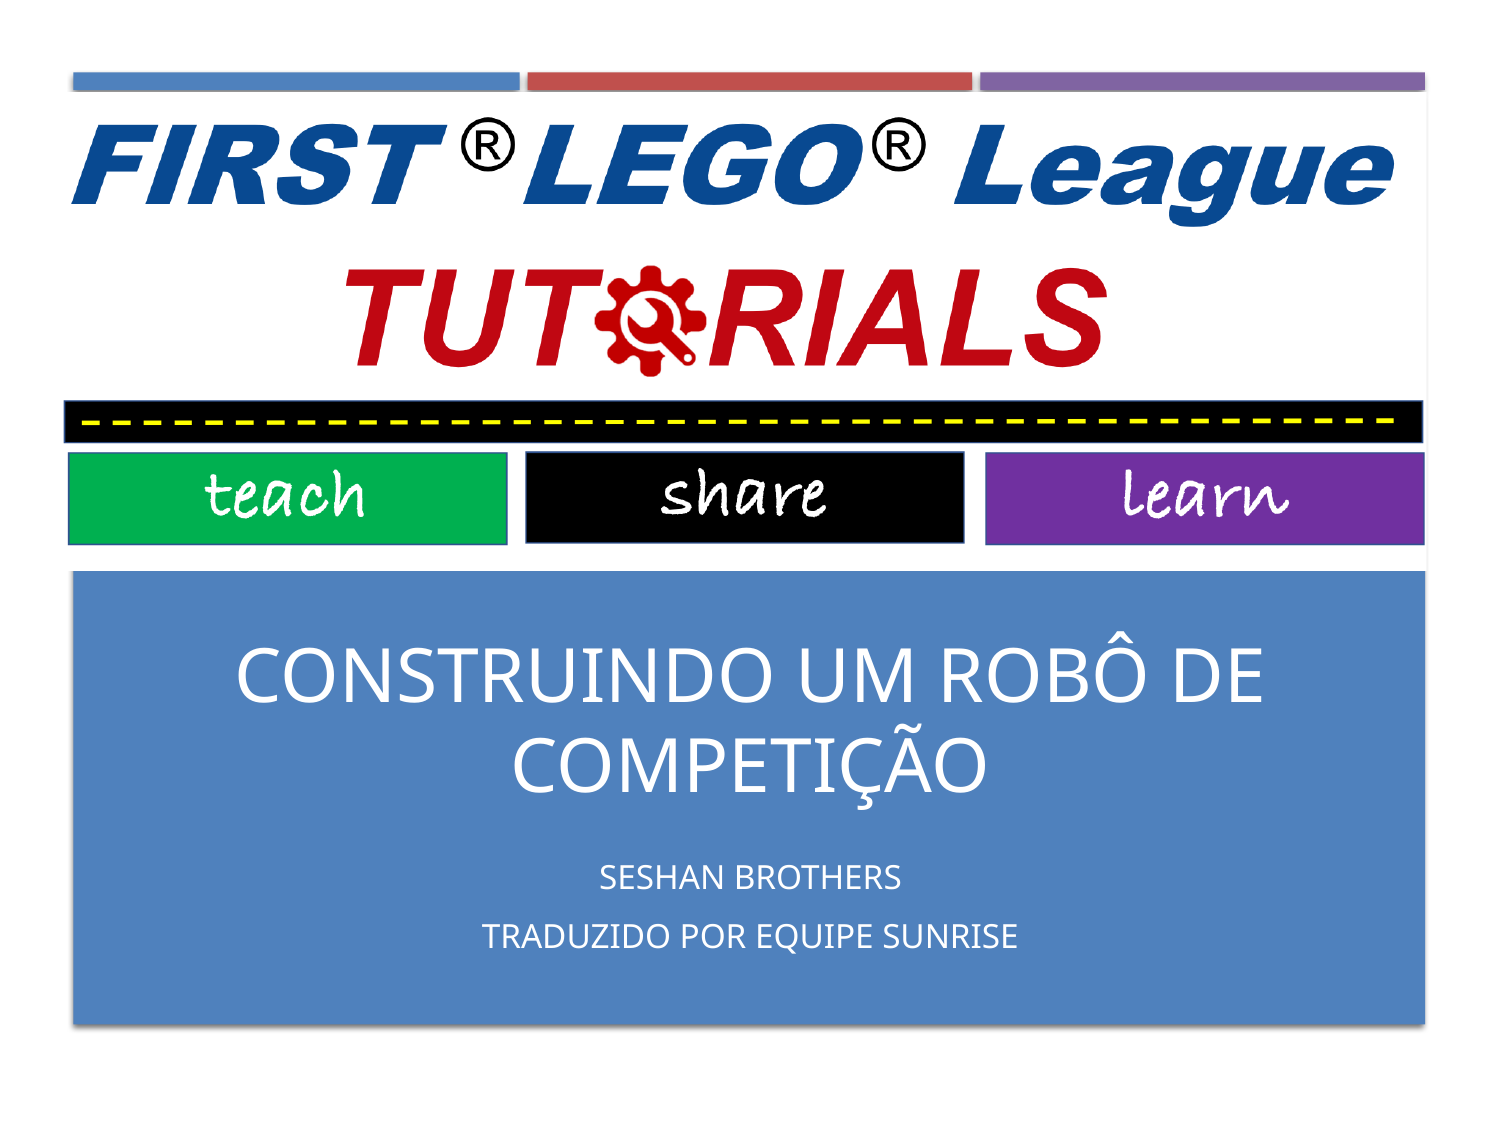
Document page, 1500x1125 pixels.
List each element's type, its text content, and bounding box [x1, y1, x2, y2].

text_box Construindo um robô de competição [95, 645, 1406, 816]
picture [54, 92, 1448, 571]
text_box Seshan brothers Traduzido por equipe sunrise [95, 849, 1406, 946]
